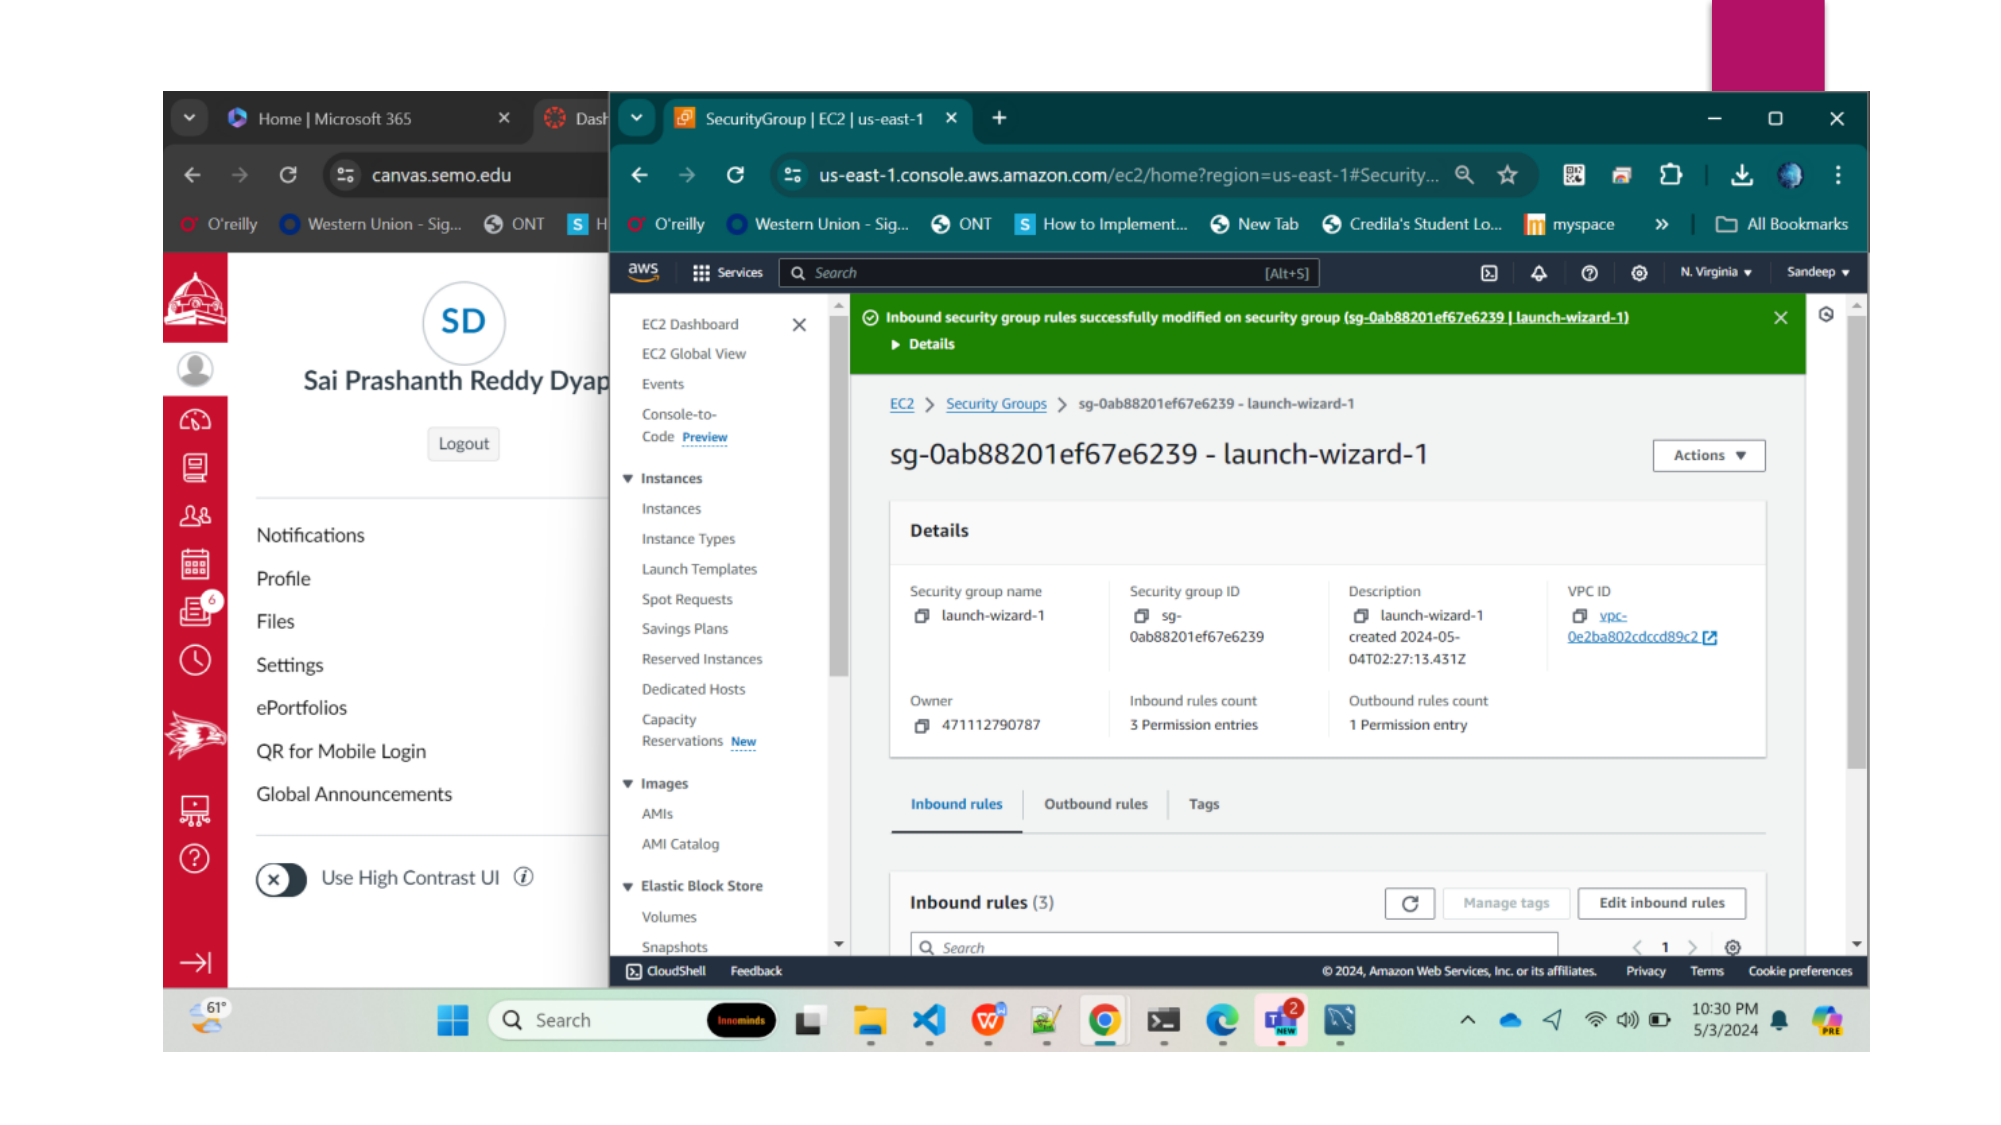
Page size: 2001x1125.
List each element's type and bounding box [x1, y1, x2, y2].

picture [163, 91, 1870, 1052]
